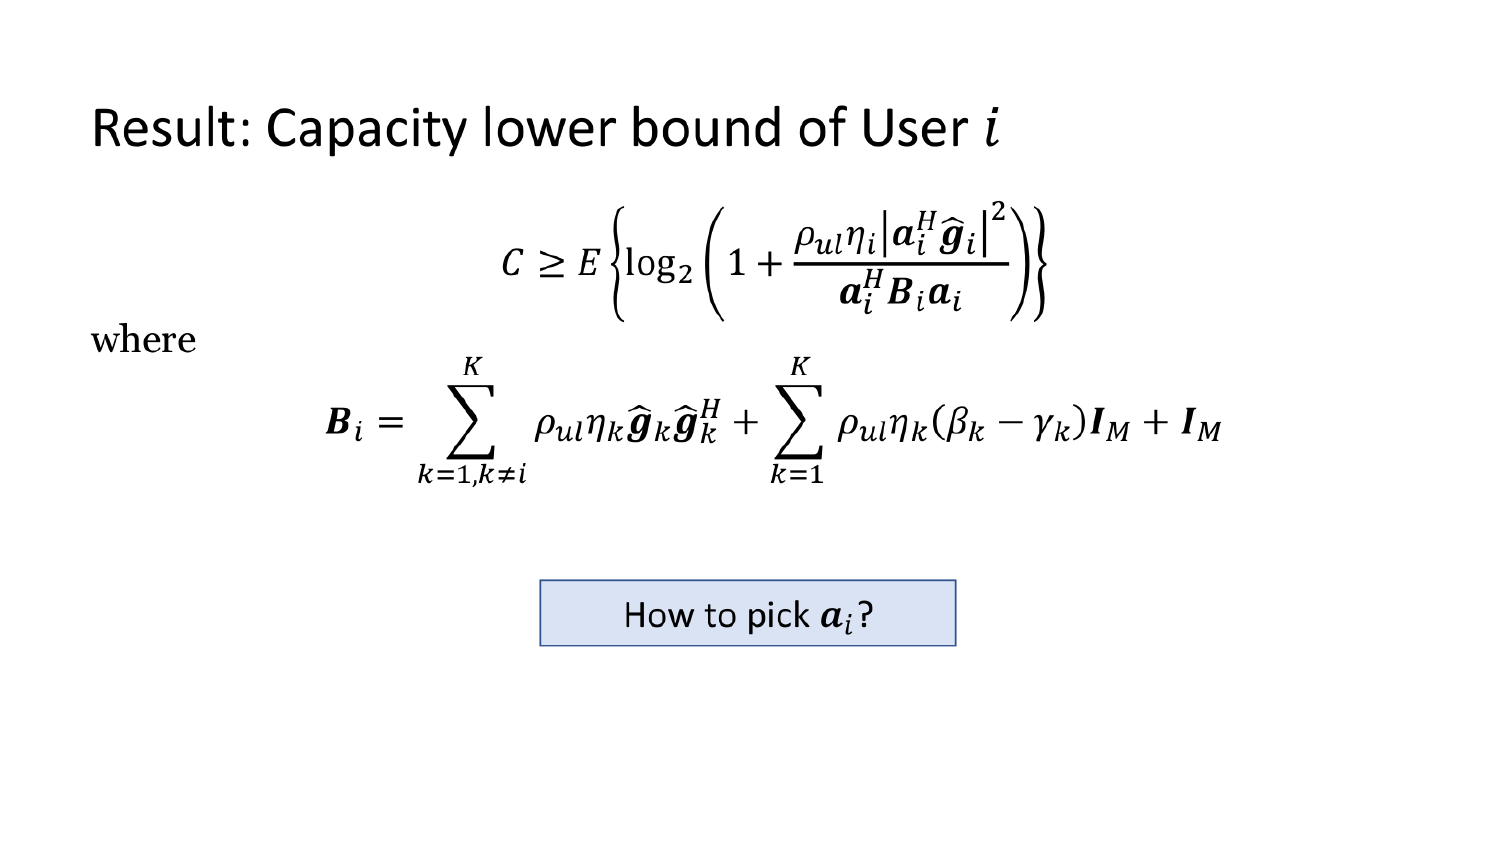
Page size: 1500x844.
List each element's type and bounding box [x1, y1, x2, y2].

picture [0, 78, 1500, 766]
